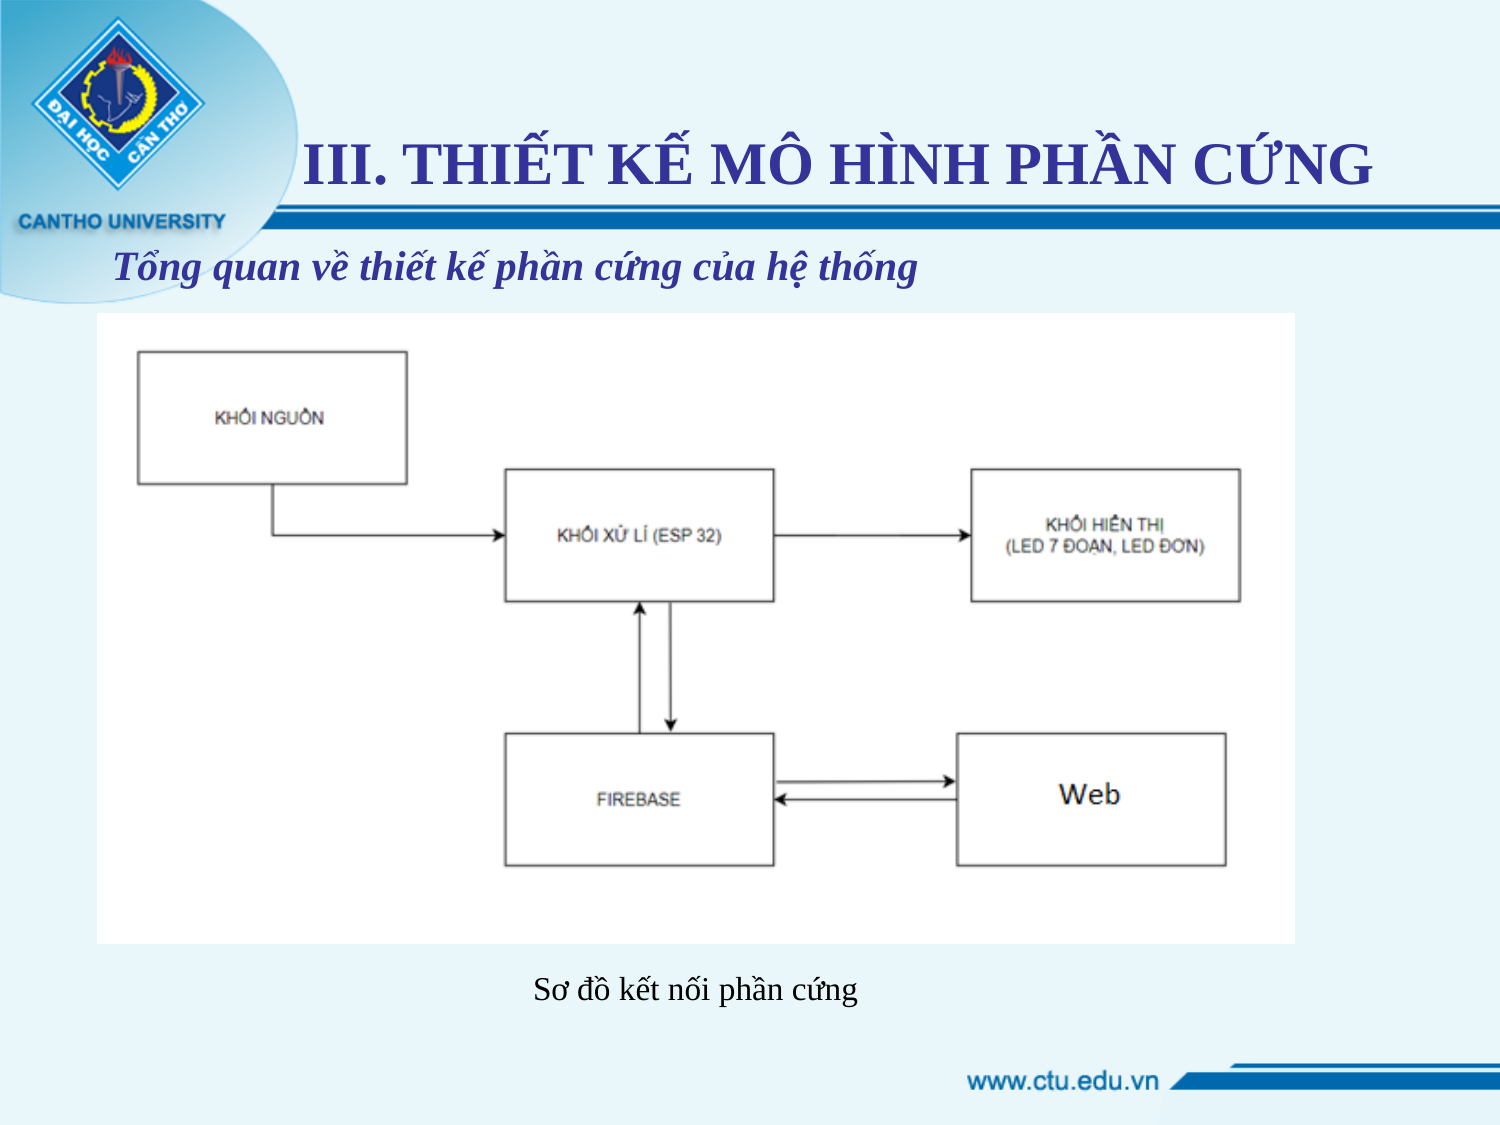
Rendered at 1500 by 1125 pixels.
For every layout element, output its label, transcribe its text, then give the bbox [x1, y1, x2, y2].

text_box III. THIẾT KẾ MÔ HÌNH PHẦN CỨNG [302, 123, 1392, 197]
text_box Tổng quan về thiết kế phần cứng của hệ thống [97, 231, 1042, 296]
picture [0, 0, 1500, 1125]
text_box Sơ đồ kết nối phần cứng [472, 959, 920, 1055]
